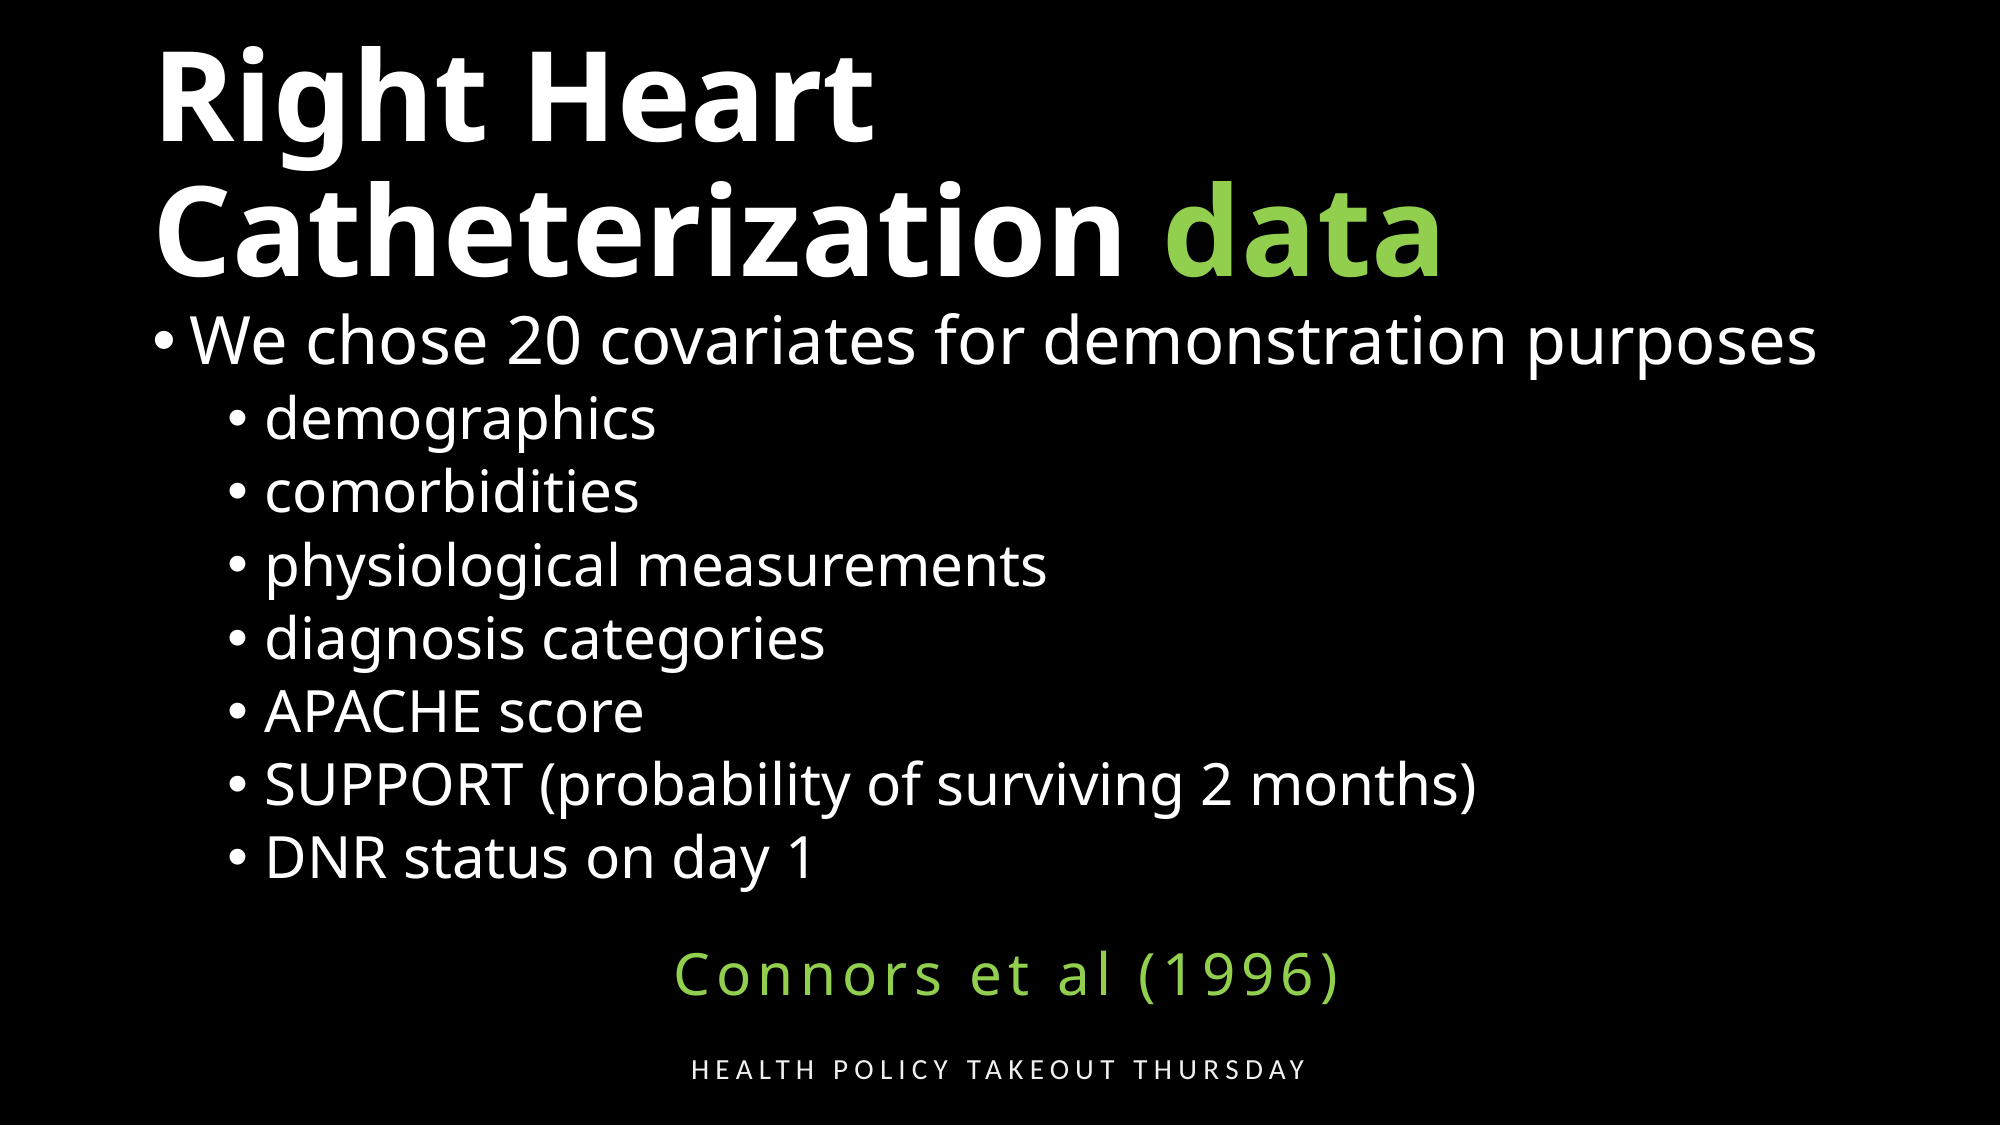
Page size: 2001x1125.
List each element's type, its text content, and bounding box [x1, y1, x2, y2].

text_box Connors et al (1996) [482, 930, 1530, 1015]
list We chose 20 covariates for demonstration purposes demographics comorbidities physiological measurements diagnosis categories APACHE score SUPPORT (probability of surviving 2 months) DNR status on day 1 [137, 299, 1863, 1014]
title Right Heart Catheterization data [137, 59, 1863, 278]
